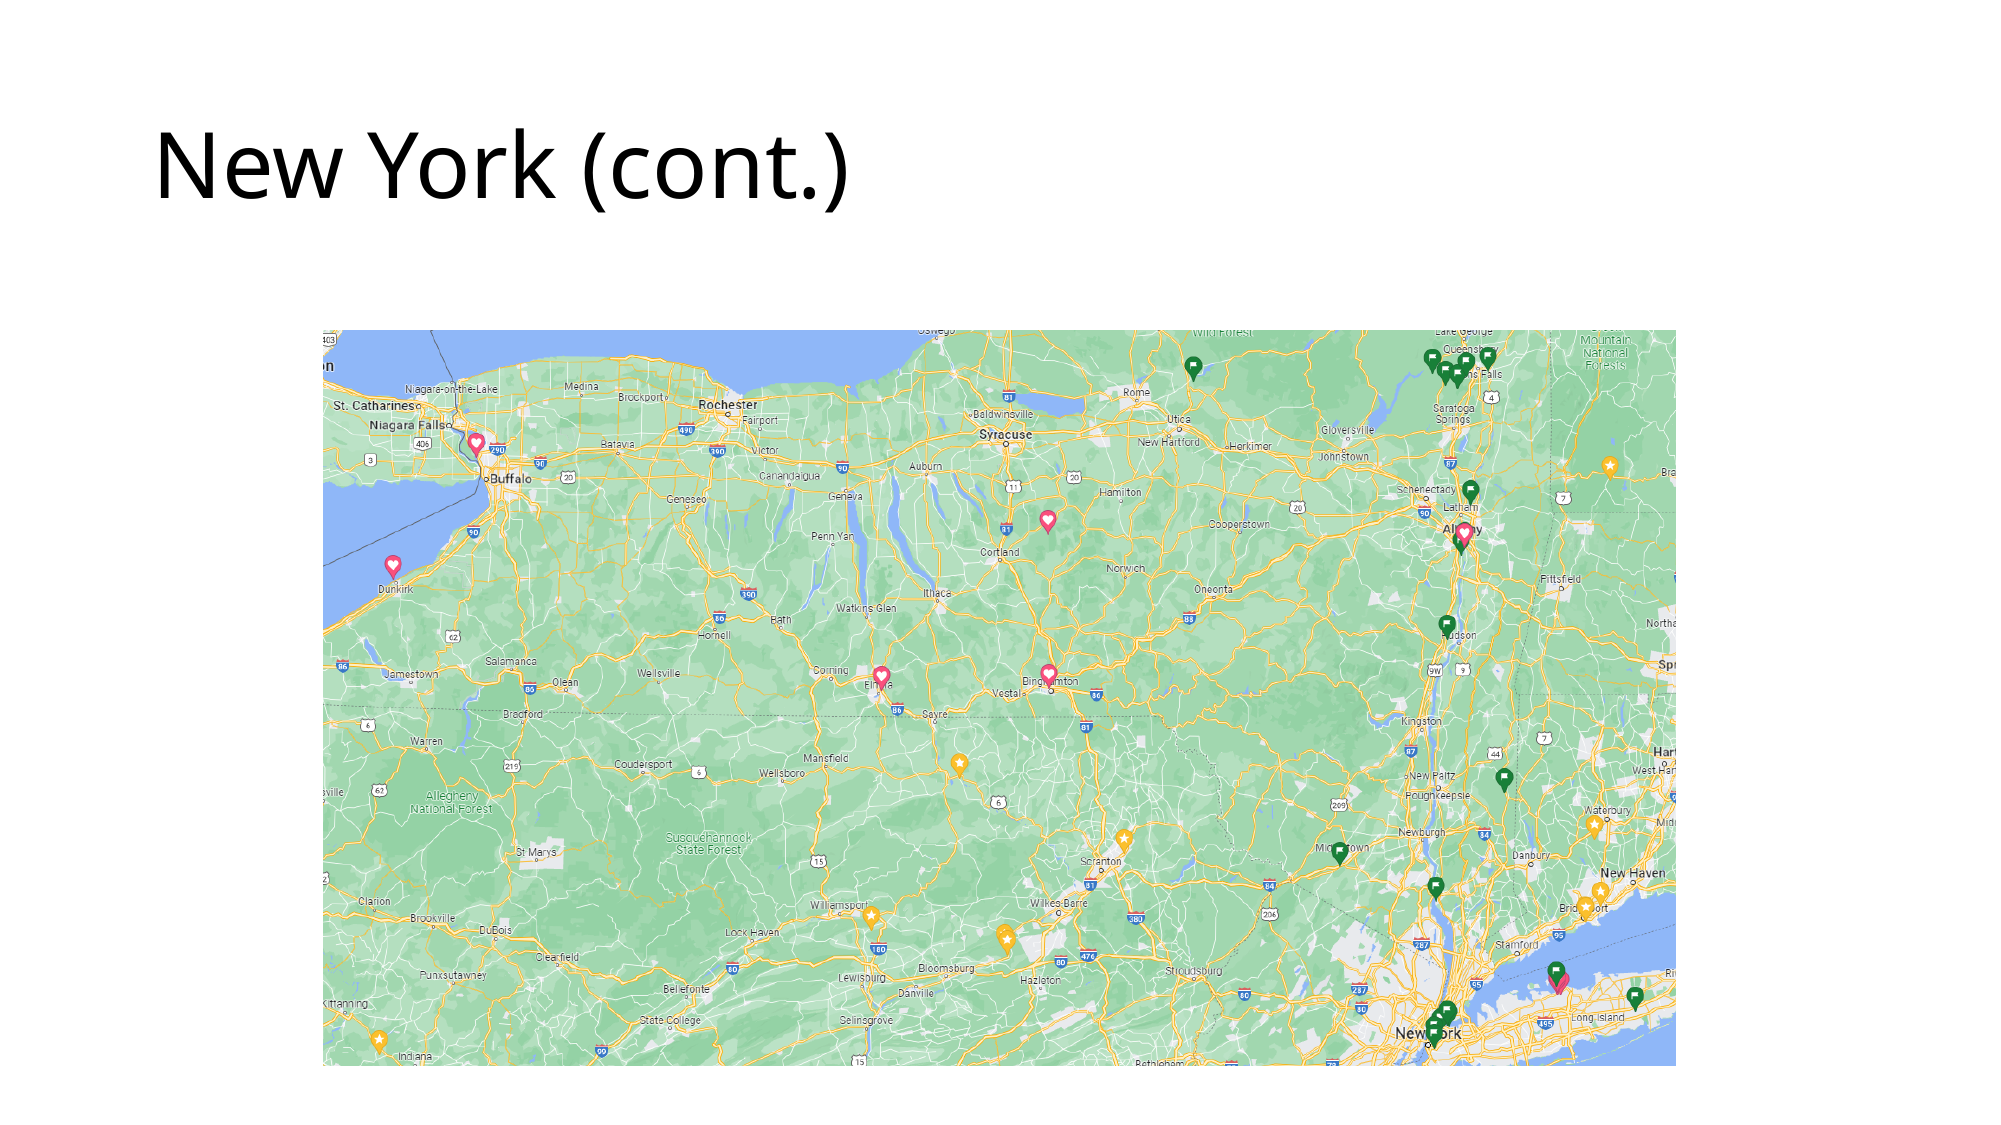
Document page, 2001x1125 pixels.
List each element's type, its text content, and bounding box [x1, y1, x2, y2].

title New York (cont.) [137, 59, 1863, 278]
picture [323, 330, 1676, 1066]
